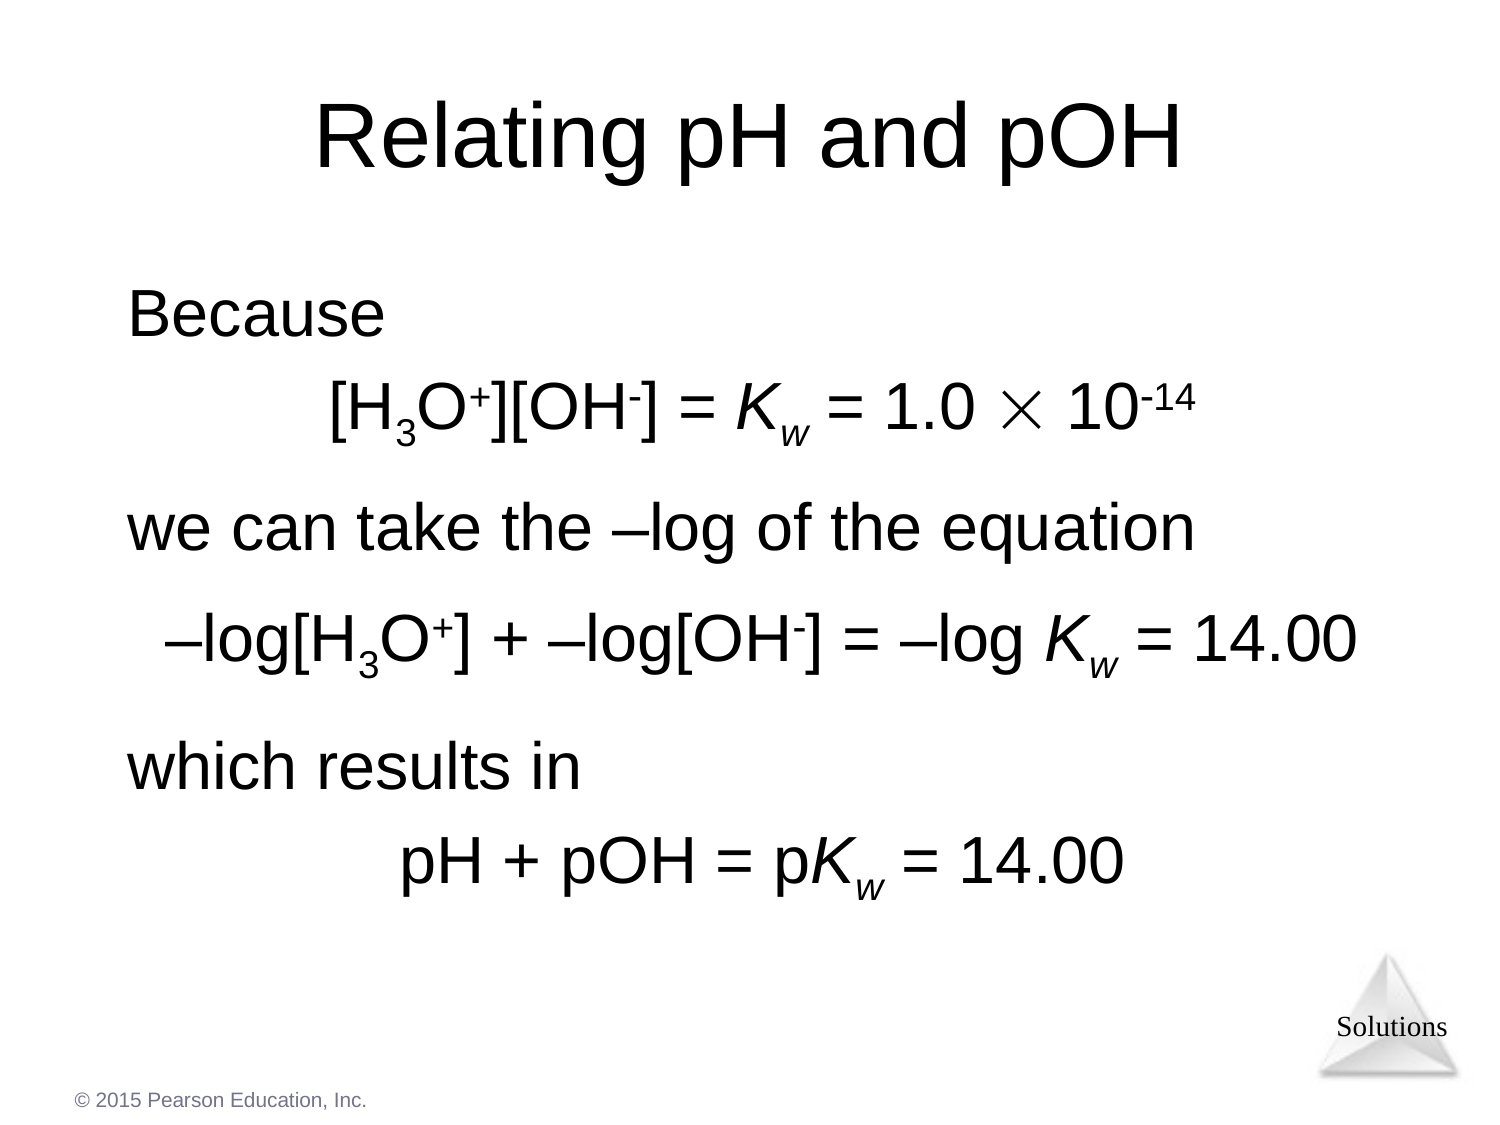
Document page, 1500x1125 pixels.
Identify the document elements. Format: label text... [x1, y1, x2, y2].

picture [1275, 899, 1500, 1125]
list Because [H3O+][OH] = Kw = 1.0  1014 we can take the –log of the equation –log[H3O+] + –log[OH] = –log Kw = 14.00 which results in pH + pOH = pKw = 14.00 [112, 262, 1413, 938]
title Relating pH and pOH [112, 37, 1388, 225]
